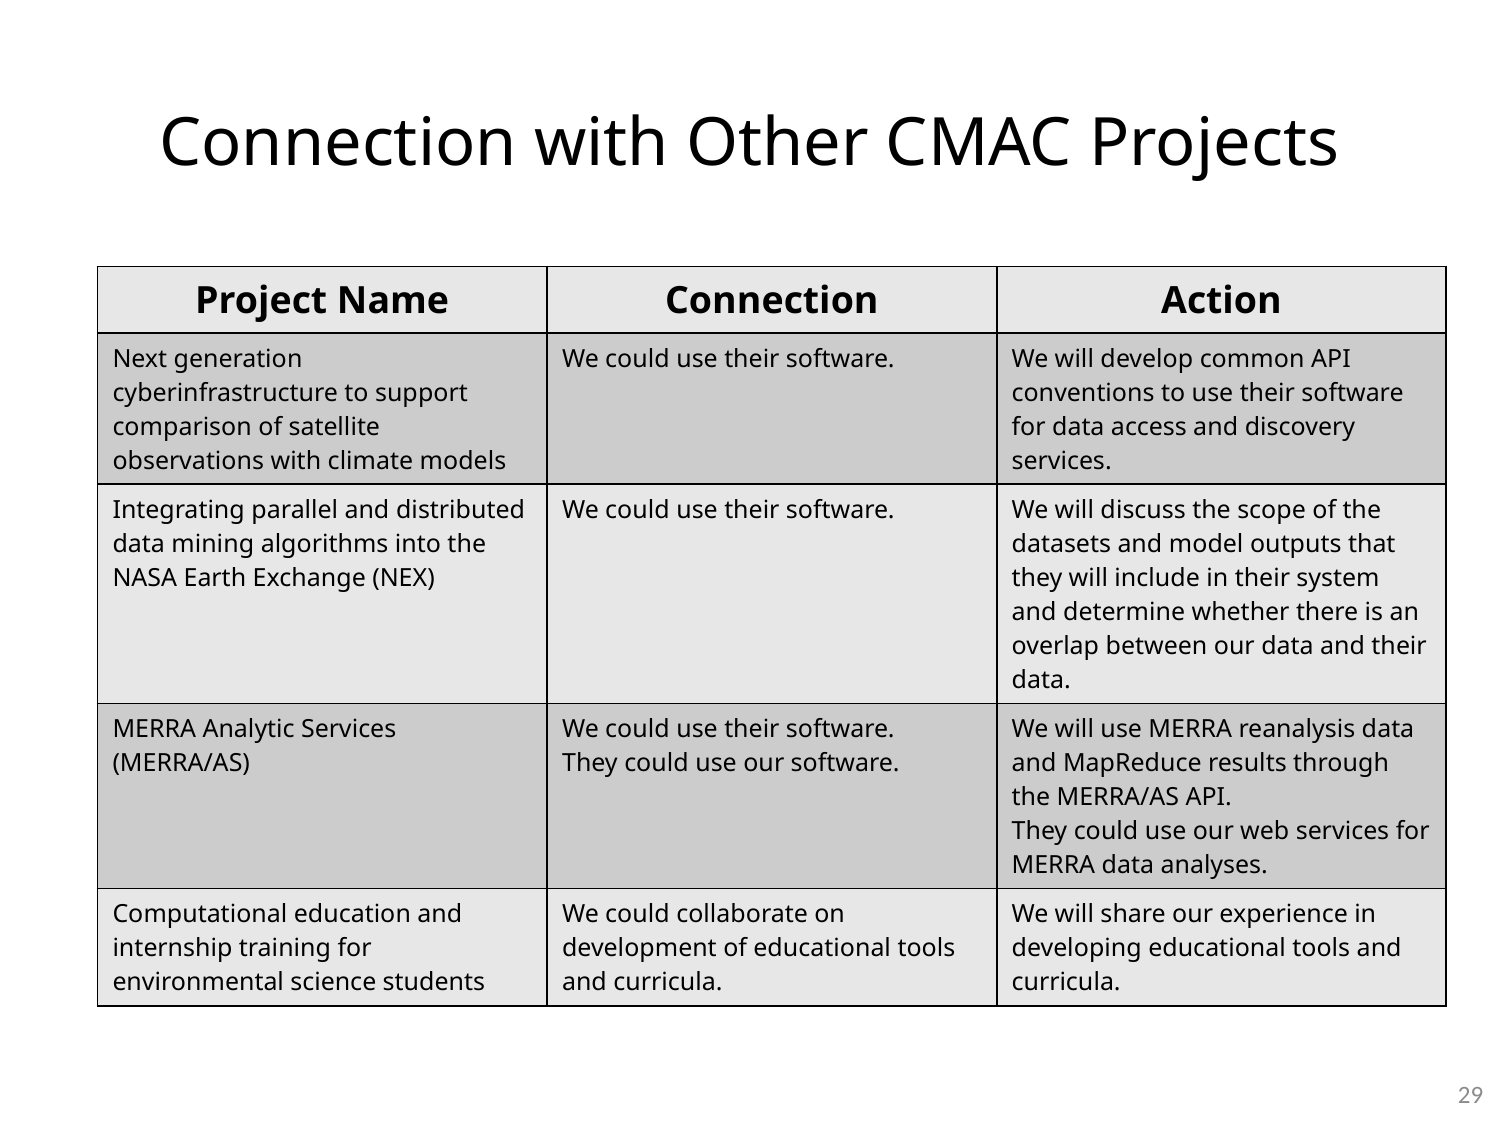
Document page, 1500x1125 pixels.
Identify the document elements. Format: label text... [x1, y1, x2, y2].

table_cell Integrating parallel and distributed data mining algorithms into the NASA Earth Exchange (NEX) [98, 485, 546, 703]
table_header Action [998, 267, 1445, 332]
table_cell We could use their software. [548, 485, 996, 703]
table_cell We could use their software. [548, 334, 996, 483]
table_header Connection [548, 267, 996, 332]
table_cell Computational education and internship training for environmental science students [98, 889, 546, 1005]
table_cell We will develop common API conventions to use their software for data access and discovery services. [998, 334, 1445, 483]
title Connection with Other CMAC Projects [75, 45, 1425, 233]
list [75, 262, 1447, 1005]
table_cell We could collaborate on development of educational tools and curricula. [548, 889, 996, 1005]
table_cell Next generation cyberinfrastructure to support comparison of satellite observations with climate models [98, 334, 546, 483]
table_header Project Name [98, 267, 546, 332]
table_cell We will use MERRA reanalysis data and MapReduce results through the MERRA/AS API. They could use our web services for MERRA data analyses. [998, 704, 1445, 888]
table_cell We will share our experience in developing educational tools and curricula. [998, 889, 1445, 1005]
table_cell We could use their software. They could use our software. [548, 704, 996, 888]
slide_number 28 [1148, 1063, 1499, 1124]
table_cell MERRA Analytic Services (MERRA/AS) [98, 704, 546, 888]
table_cell We will discuss the scope of the datasets and model outputs that they will include in their system and determine whether there is an overlap between our data and their data. [998, 485, 1445, 703]
